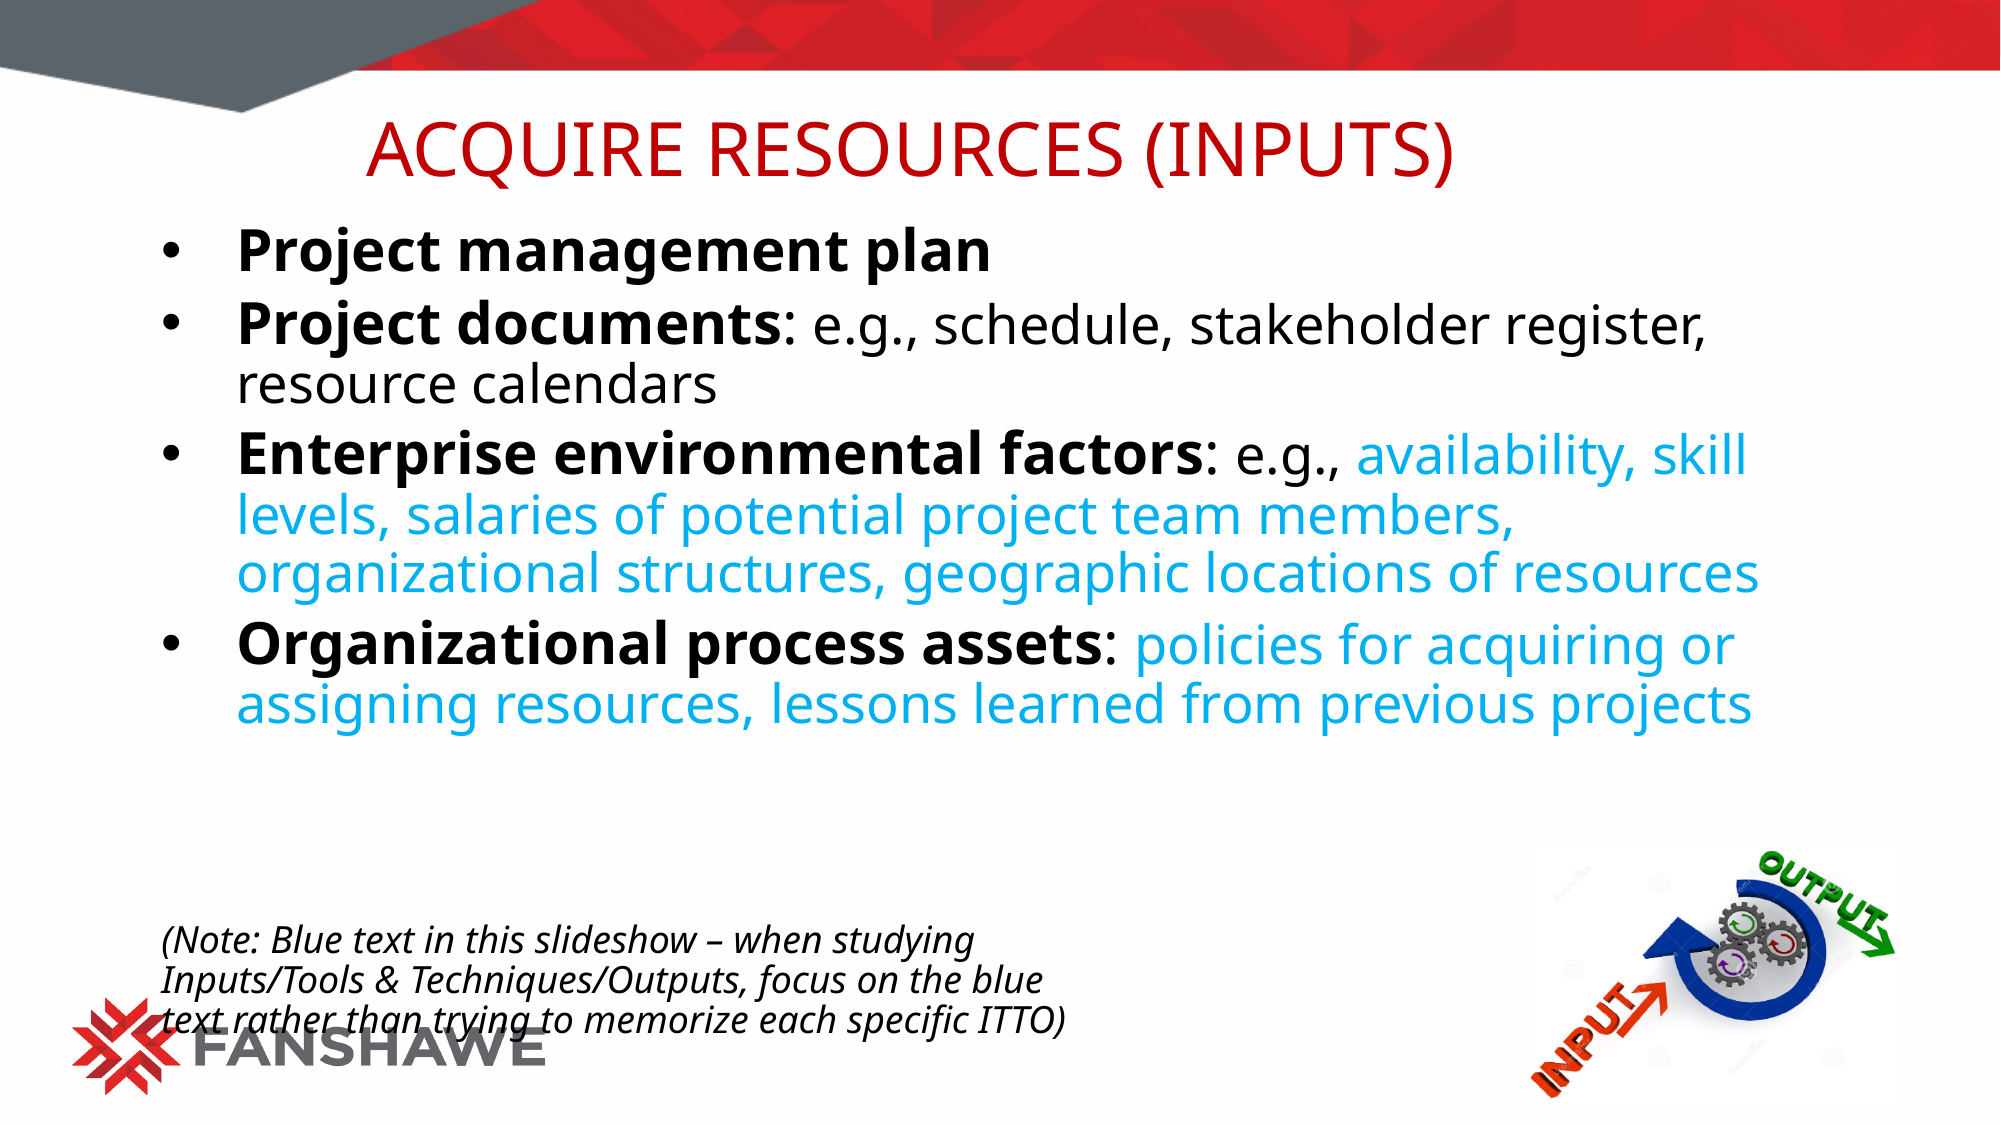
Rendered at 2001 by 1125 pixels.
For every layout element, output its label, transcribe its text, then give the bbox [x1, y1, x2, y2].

title Acquire resources (inputs) [366, 61, 1939, 193]
list Project management plan Project documents: e.g., schedule, stakeholder register, resource calendars Enterprise environmental factors: e.g., availability, skill levels, salaries of potential project team members, organizational structures, geographic locations of resources Organizational process assets: policies for acquiring or assigning resources, lessons learned from previous projects (Note: Blue text in this slideshow – when studying Inputs/Tools & Techniques/Outputs, focus on the blue text rather than trying to memorize each specific ITTO) [45, 214, 1843, 1019]
picture [0, 0, 2001, 1125]
